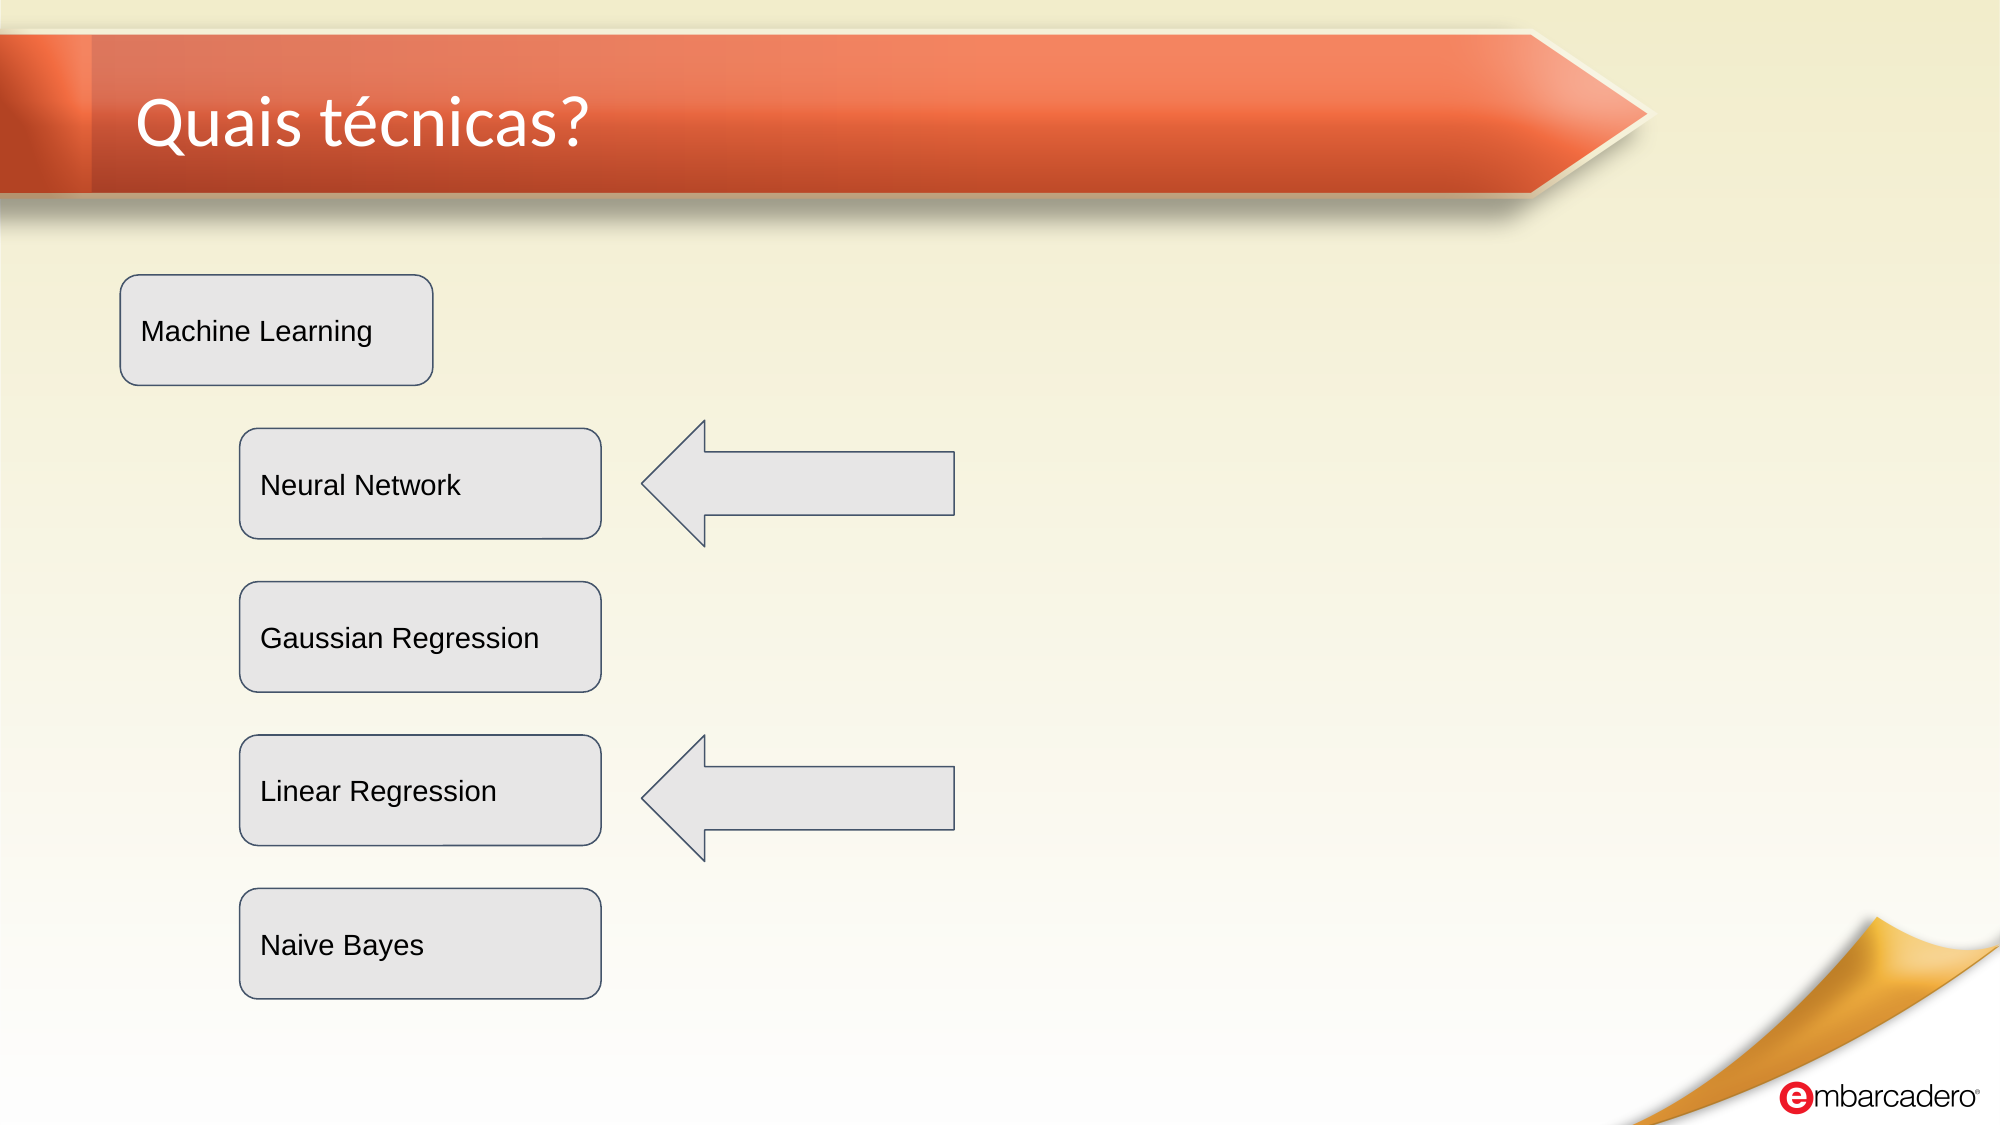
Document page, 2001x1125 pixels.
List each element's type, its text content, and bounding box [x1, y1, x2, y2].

text_box [641, 735, 955, 862]
text_box Gaussian Regression [239, 581, 602, 693]
text_box [641, 420, 955, 547]
text_box Linear Regression [239, 735, 602, 846]
text_box Neural Network [239, 428, 602, 539]
picture [0, 0, 2000, 1125]
title Quais técnicas? [120, 14, 1526, 233]
text_box Machine Learning [120, 274, 433, 386]
text_box Naive Bayes [239, 888, 602, 999]
